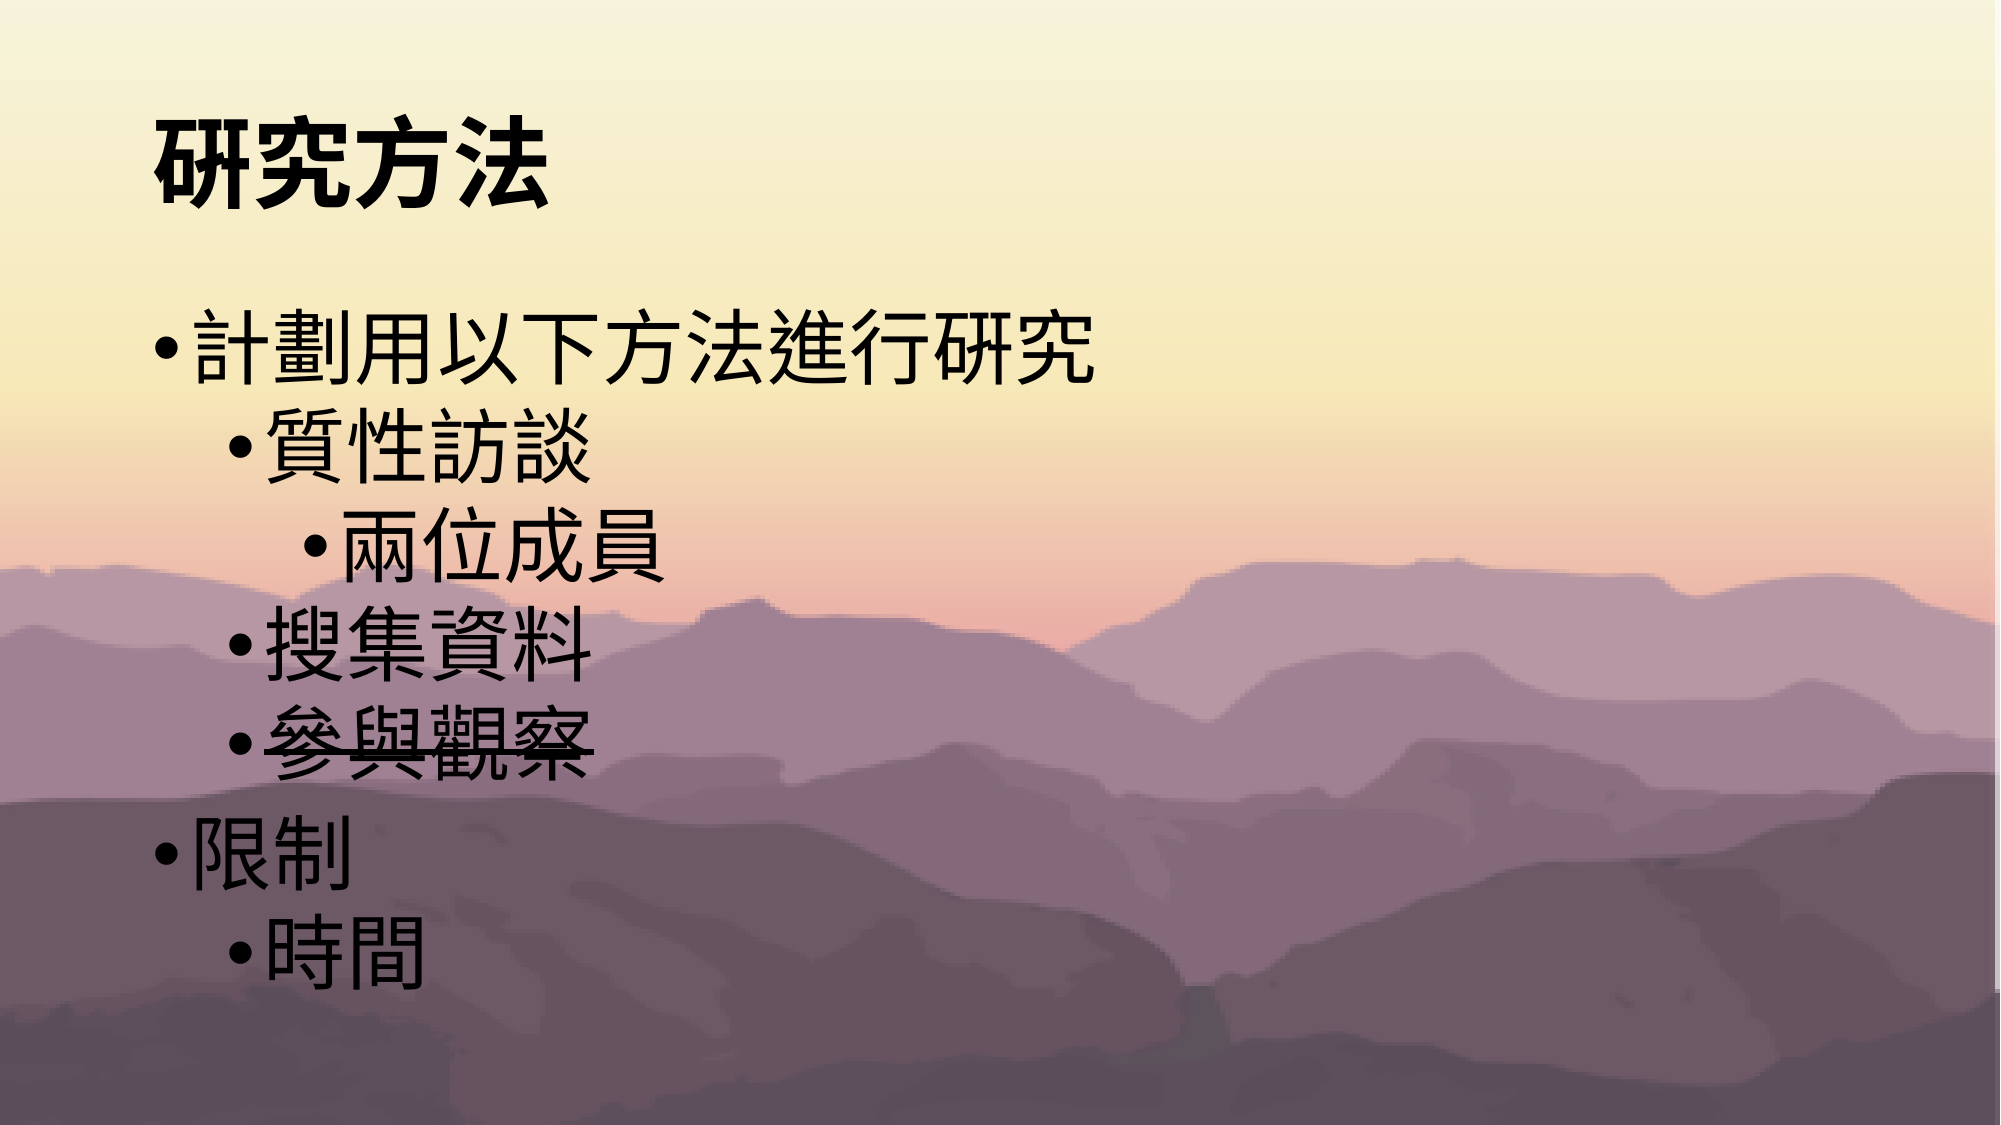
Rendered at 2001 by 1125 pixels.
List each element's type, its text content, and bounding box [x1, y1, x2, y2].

list 計劃用以下方法進行硏究 質性訪談 兩位成員 搜集資料 參與觀察 限制 時間 [137, 299, 1863, 1014]
title 硏究方法 [137, 59, 1863, 278]
